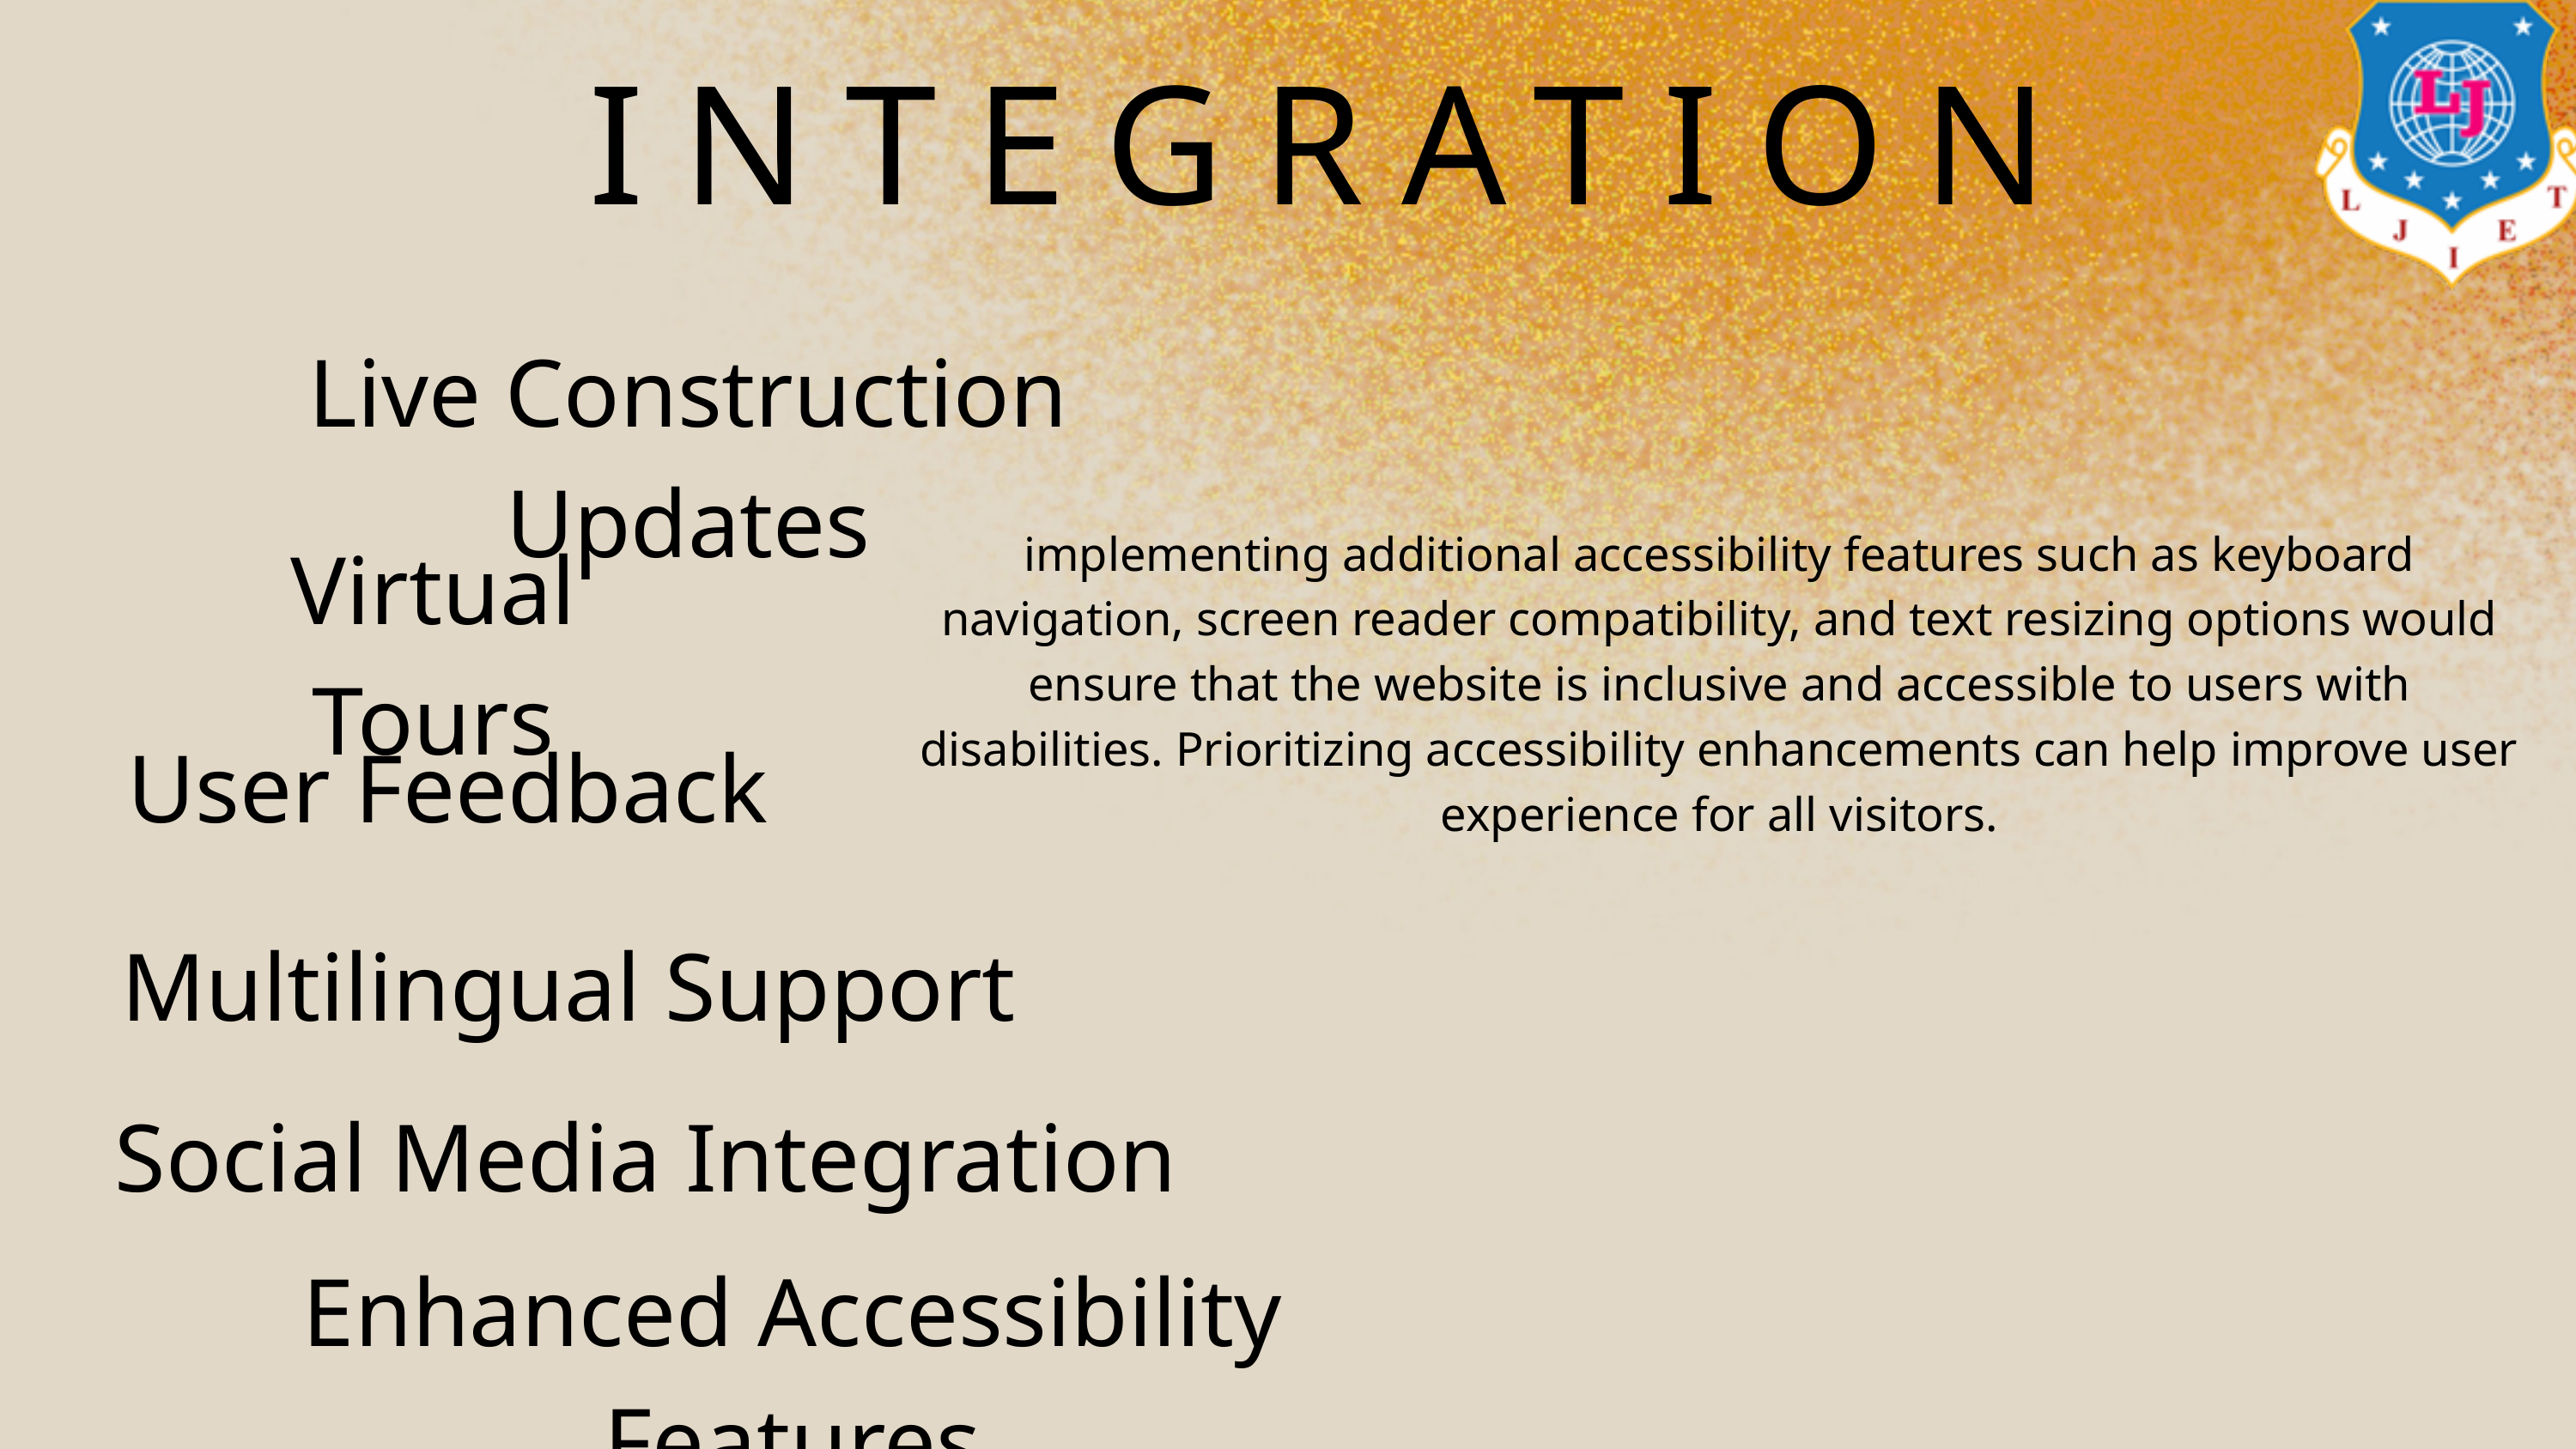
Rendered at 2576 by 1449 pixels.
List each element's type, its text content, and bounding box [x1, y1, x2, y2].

text_box Multilingual Support [108, 909, 1030, 1040]
text_box Social Media Integration [108, 1080, 1185, 1210]
text_box [0, 0, 2576, 1449]
text_box Enhanced Accessibility Features [108, 1234, 1477, 1449]
text_box implementing additional accessibility features such as keyboard navigation, screen reader compatibility, and text resizing options would ensure that the website is inclusive and accessible to users with disabilities. Prioritizing accessibility enhancements can help improve user experience for all visitors. [910, 515, 2530, 841]
text_box Live Construction Updates [191, 315, 1185, 576]
text_box [2314, 0, 2576, 291]
text_box INTEGRATION [108, 66, 2314, 239]
text_box User Feedback [0, 711, 910, 841]
text_box Virtual Tours [191, 512, 675, 711]
